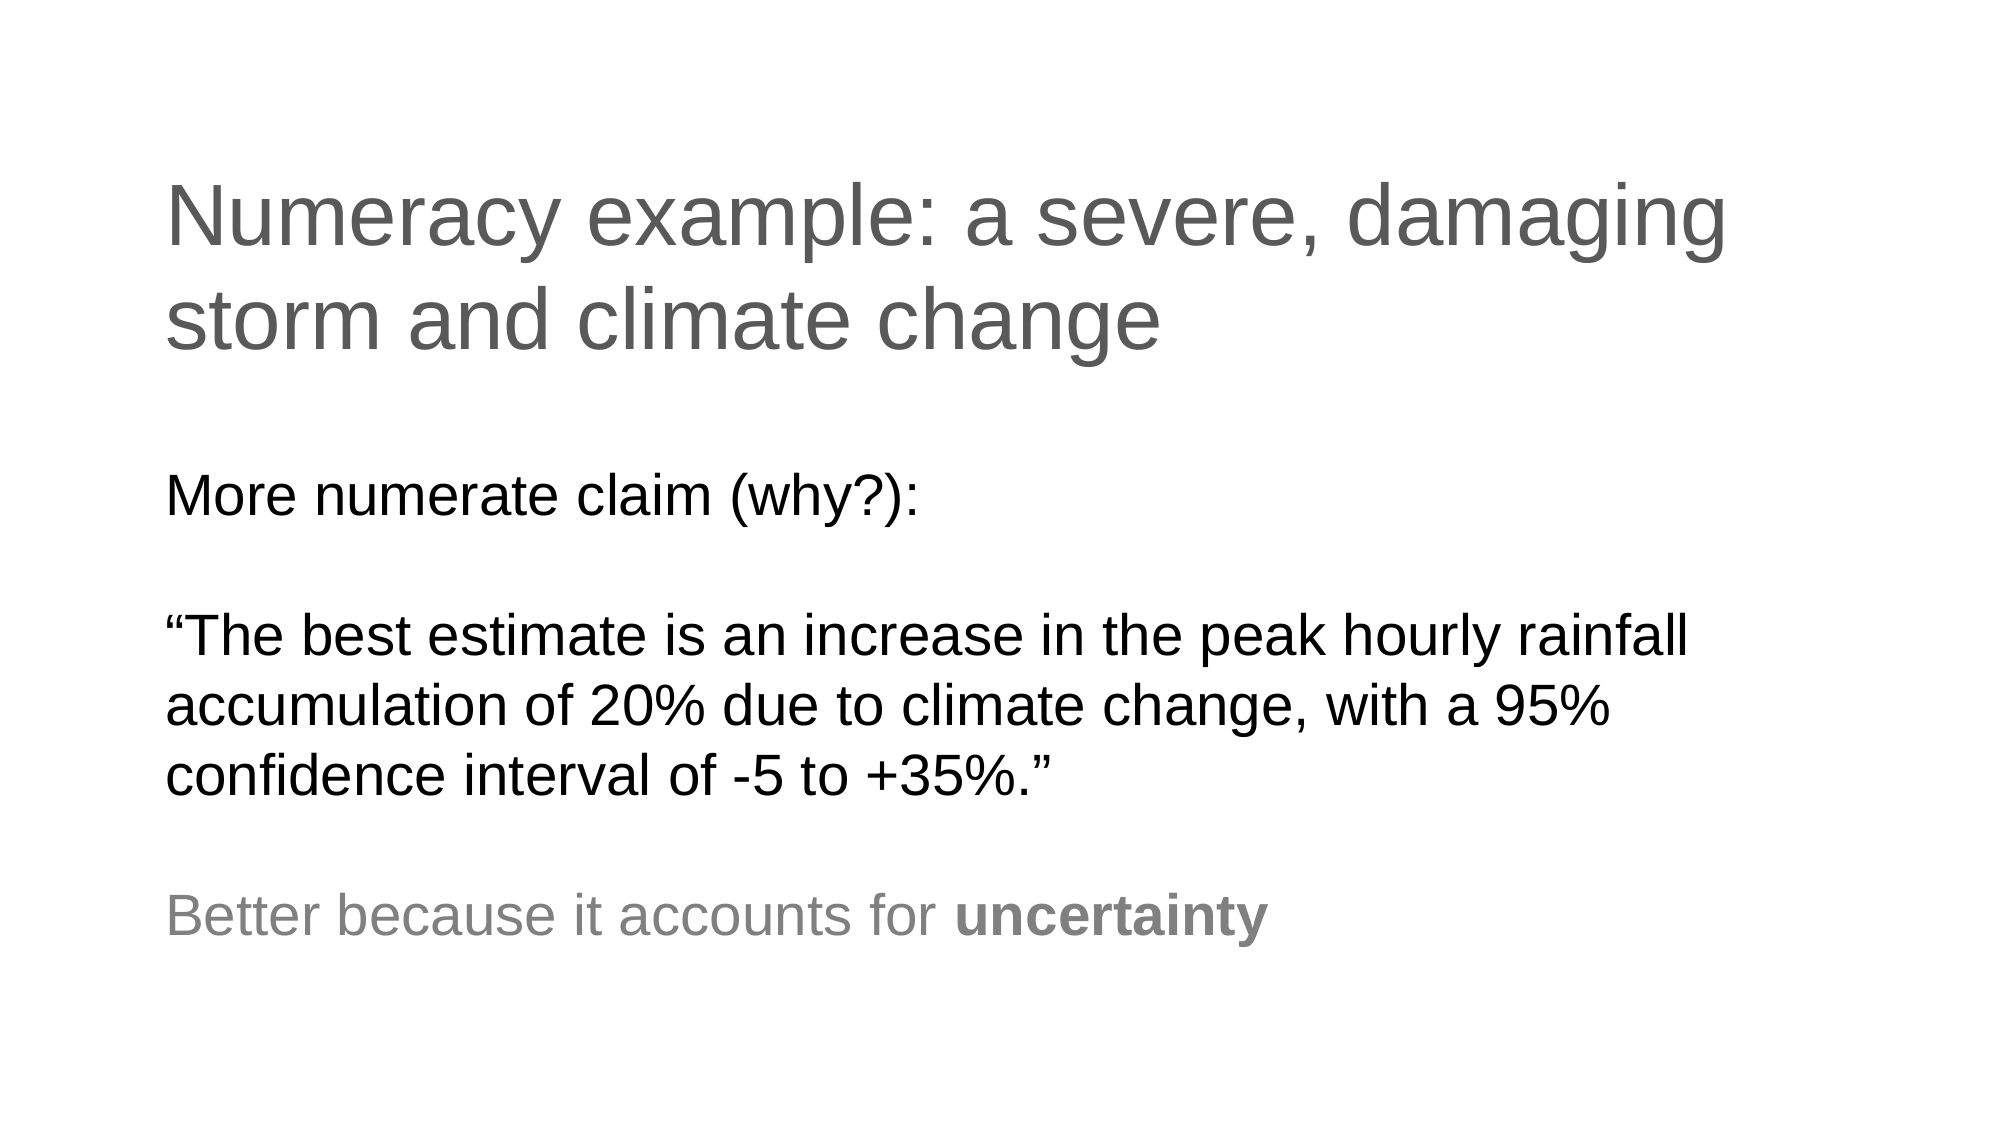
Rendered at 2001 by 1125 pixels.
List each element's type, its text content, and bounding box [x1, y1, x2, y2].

list More numerate claim (why?): “The best estimate is an increase in the peak hourly rainfall accumulation of 20% due to climate change, with a 95% confidence interval of -5 to +35%.” Better because it accounts for uncertainty [150, 450, 1875, 975]
title Numeracy example: a severe, damaging storm and climate change [150, 149, 1875, 375]
